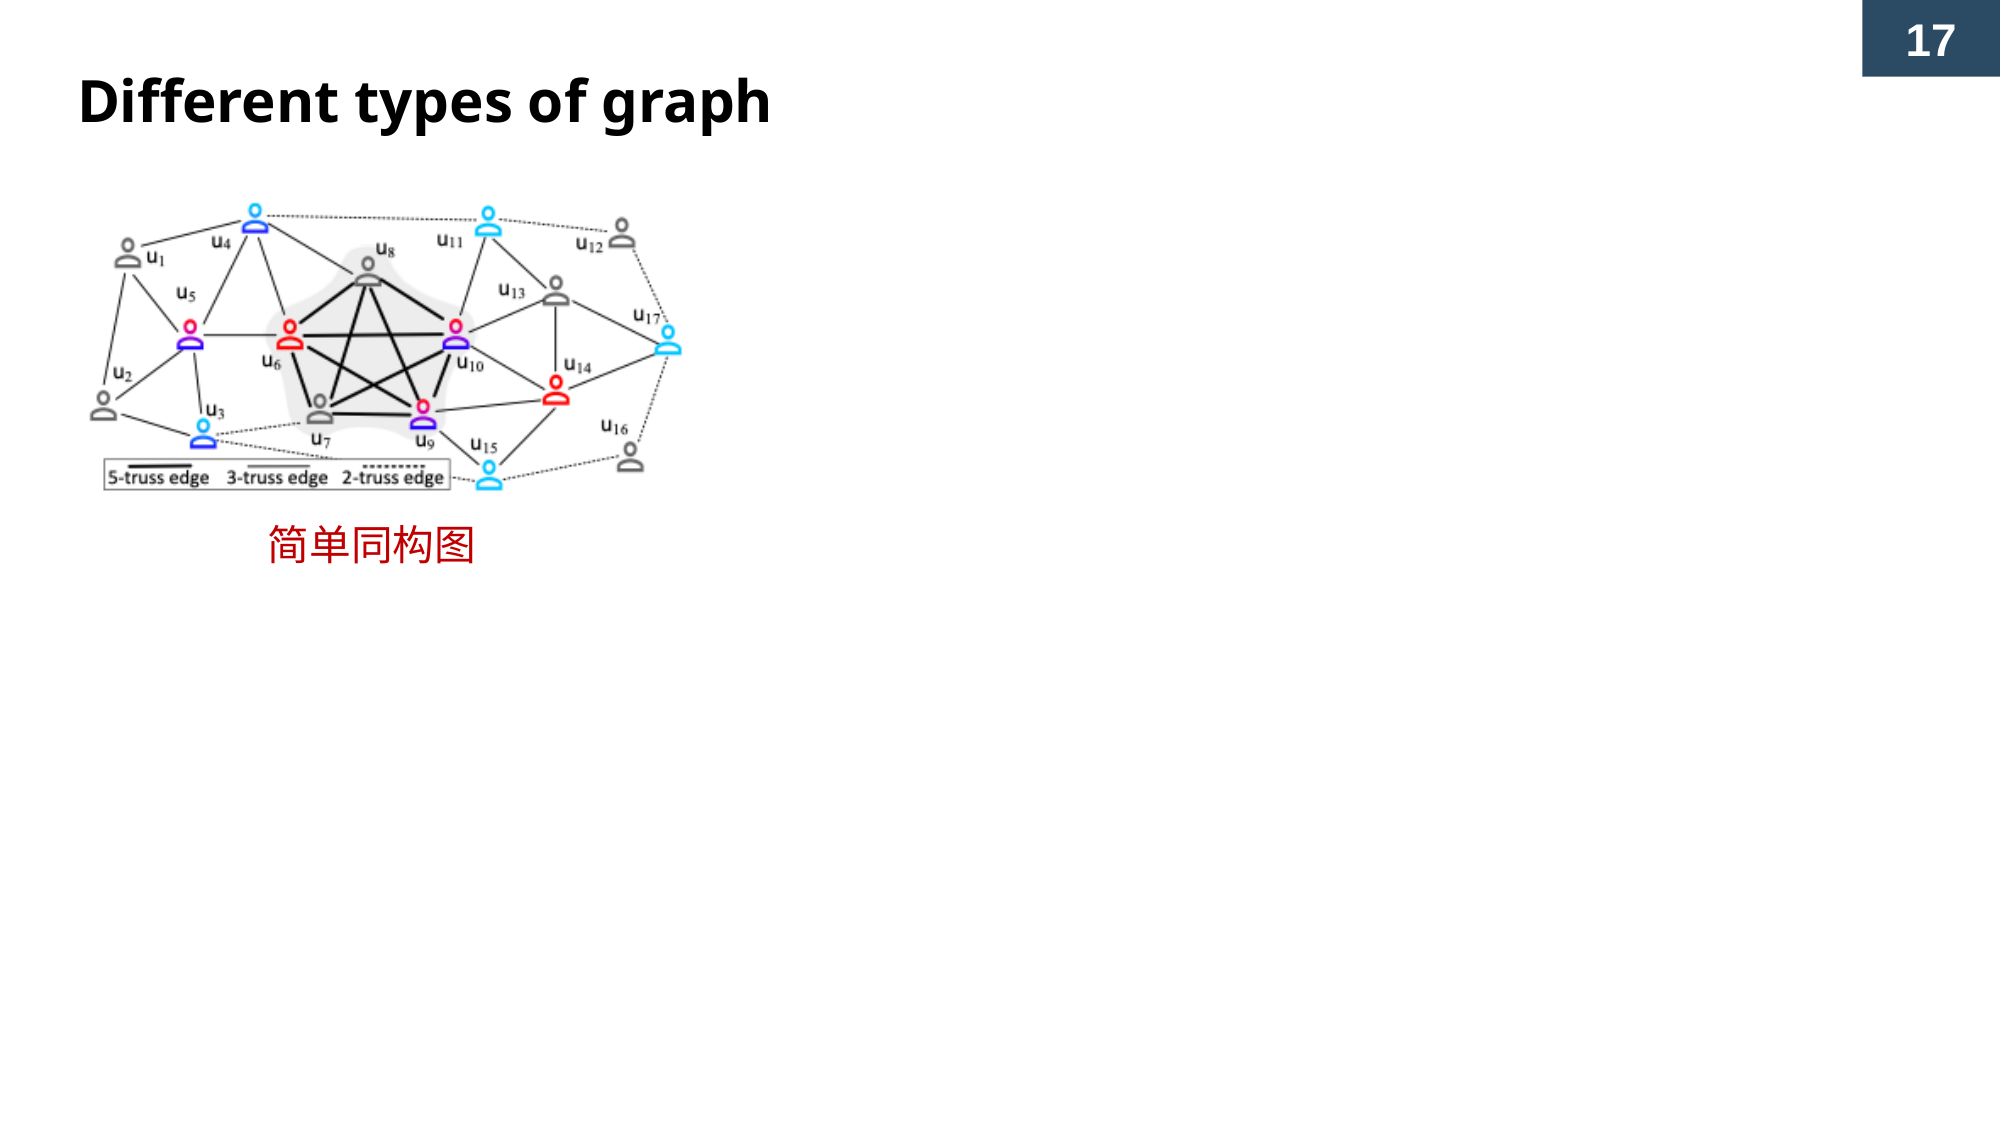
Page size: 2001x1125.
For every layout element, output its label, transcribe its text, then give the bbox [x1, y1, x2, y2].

text_box 简单同构图 [252, 511, 492, 576]
text_box Different types of graph [75, 62, 1216, 135]
picture [74, 195, 699, 501]
